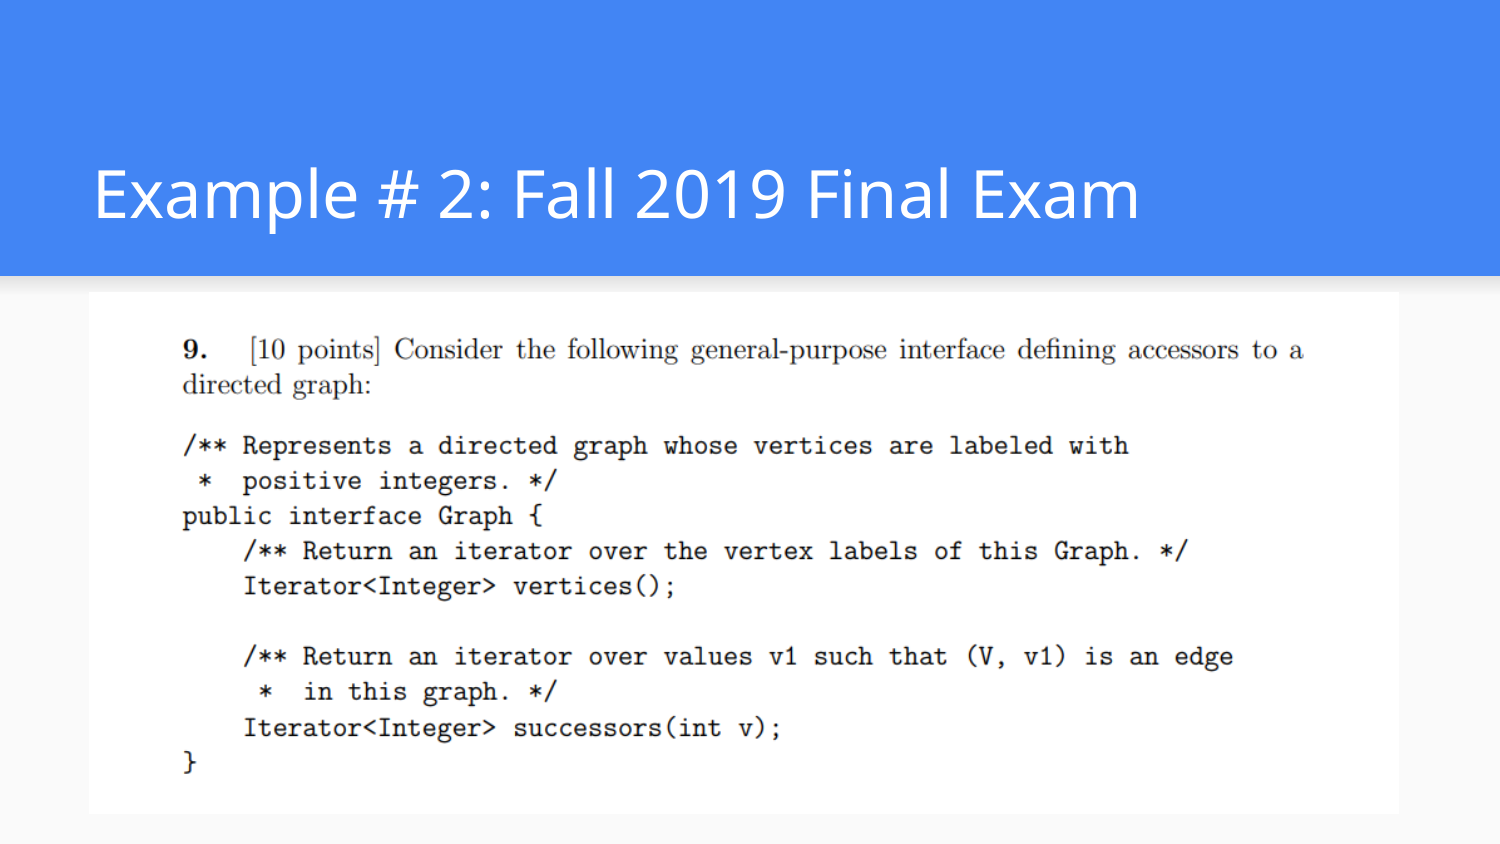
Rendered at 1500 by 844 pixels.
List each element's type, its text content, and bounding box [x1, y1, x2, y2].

picture [89, 292, 1399, 814]
title Example # 2: Fall 2019 Final Exam [77, 121, 1427, 248]
